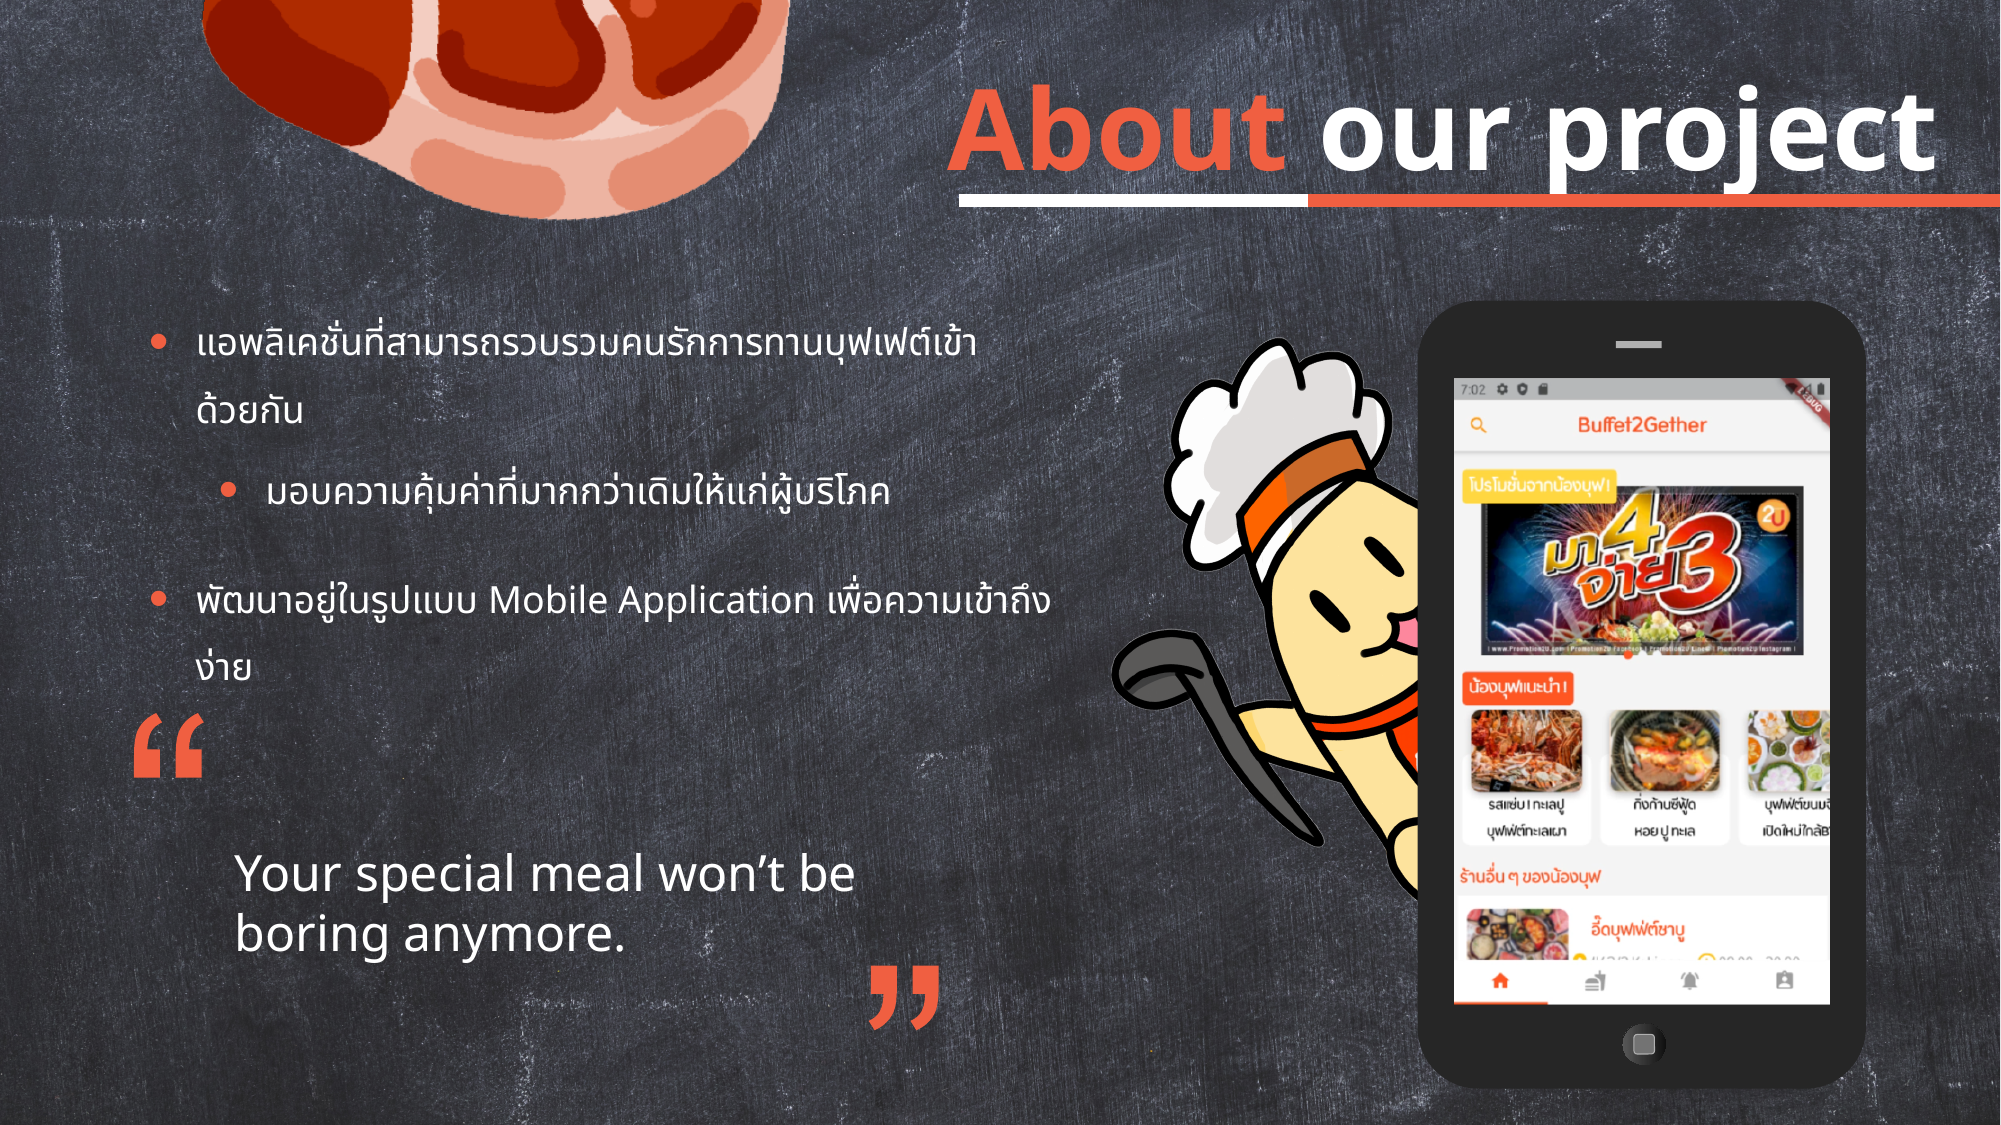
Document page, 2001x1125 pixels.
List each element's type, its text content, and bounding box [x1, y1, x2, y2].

text_box พัฒนาอยู่ในรูปแบบ Mobile Application เพื่อความเข้าถึงง่าย [133, 545, 1024, 696]
text_box มอบความคุ้มค่าที่มากกว่าเดิมให้แก่ผู้บริโภค [203, 459, 907, 520]
text_box [867, 964, 898, 1032]
picture [0, 0, 2001, 1125]
text_box About our project [932, 50, 1954, 201]
text_box แอพลิเคชั่นที่สามารถรวบรวมคนรักการทานบุฟเฟต์เข้าด้วยกัน [133, 288, 1032, 439]
text_box [174, 711, 206, 779]
text_box [908, 964, 940, 1032]
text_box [1417, 300, 1866, 1089]
text_box Your special meal won’t be boring anymore. [228, 841, 882, 962]
text_box [132, 711, 164, 779]
